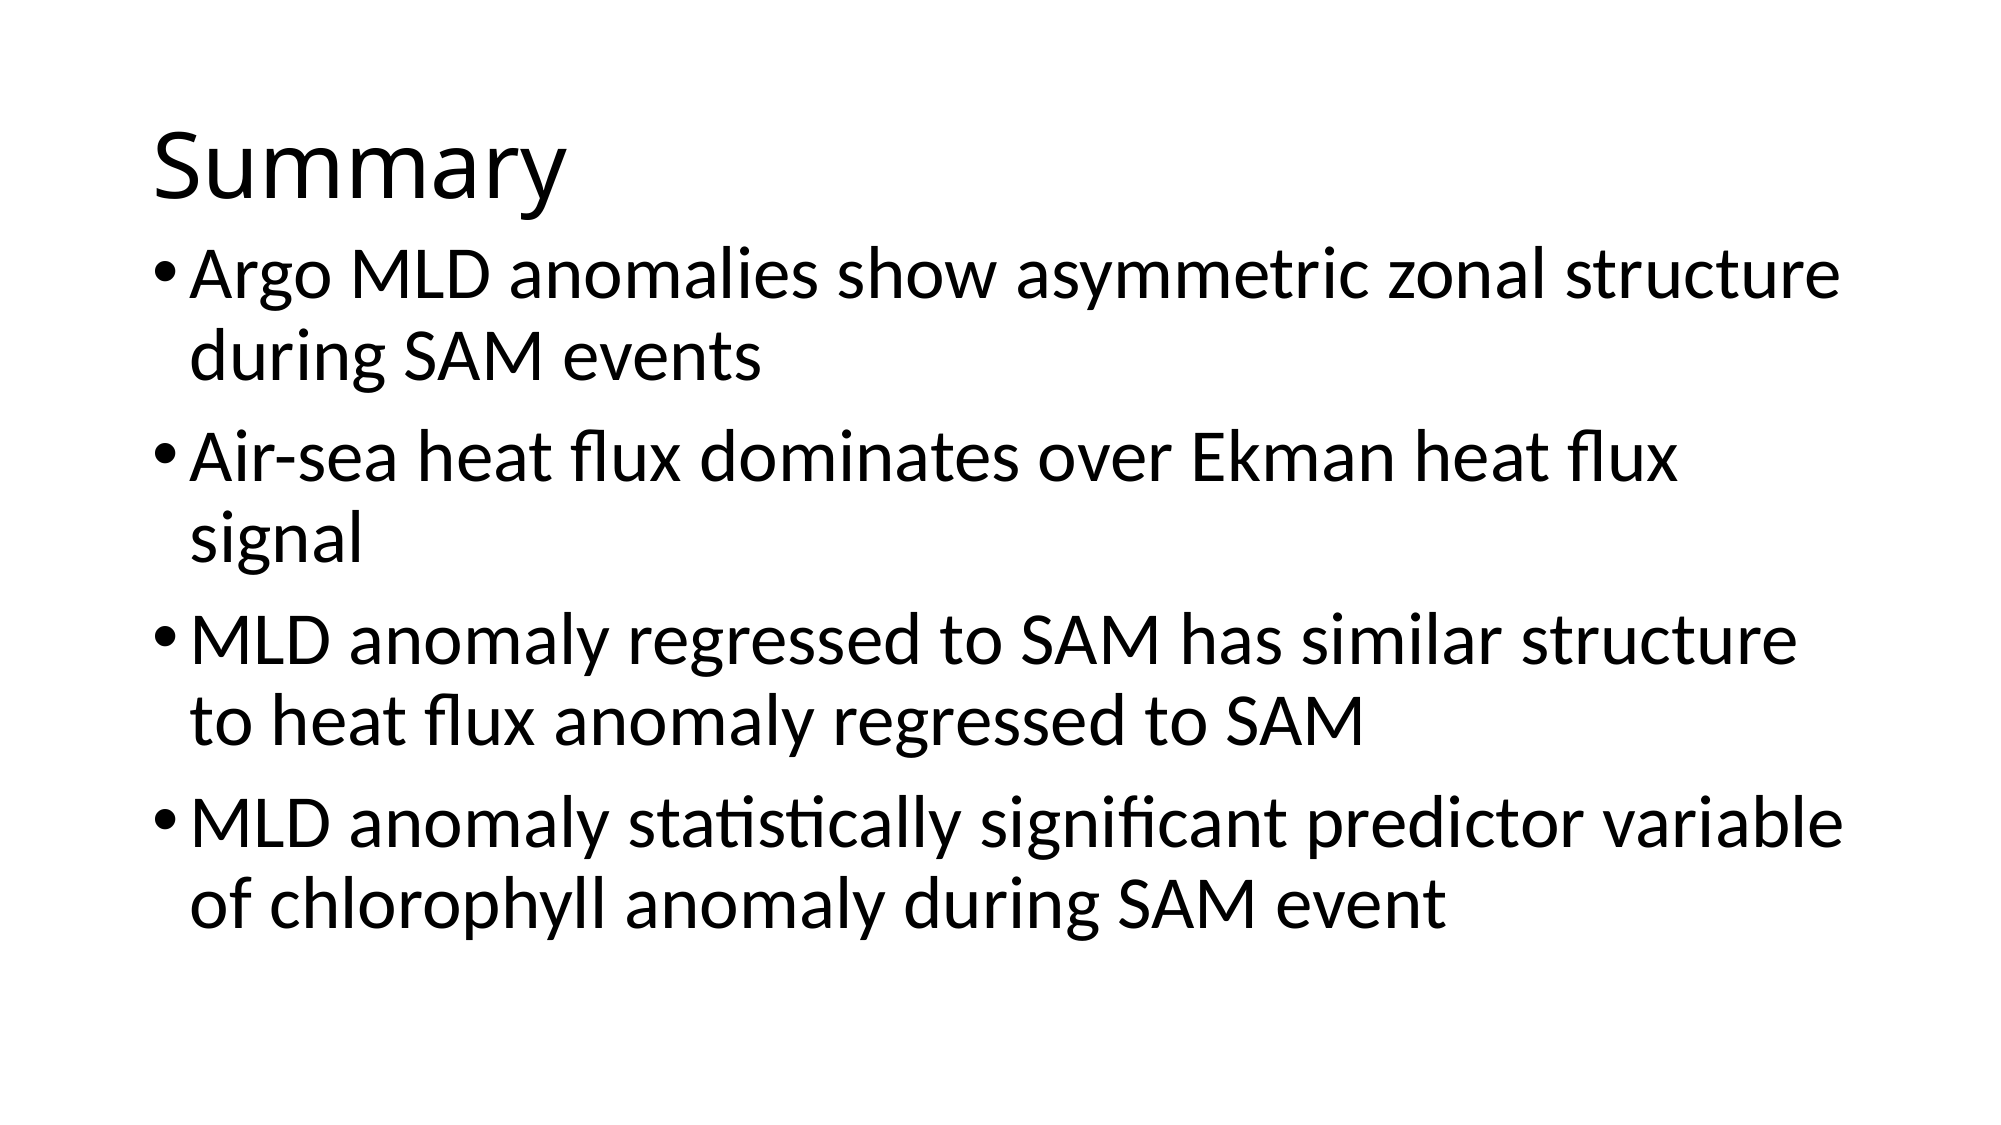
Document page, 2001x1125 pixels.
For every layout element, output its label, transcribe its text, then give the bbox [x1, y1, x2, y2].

list Argo MLD anomalies show asymmetric zonal structure during SAM events Air-sea heat flux dominates over Ekman heat flux signal MLD anomaly regressed to SAM has similar structure to heat flux anomaly regressed to SAM MLD anomaly statistically significant predictor variable of chlorophyll anomaly during SAM event [137, 226, 1863, 1042]
title Summary [137, 59, 1863, 226]
